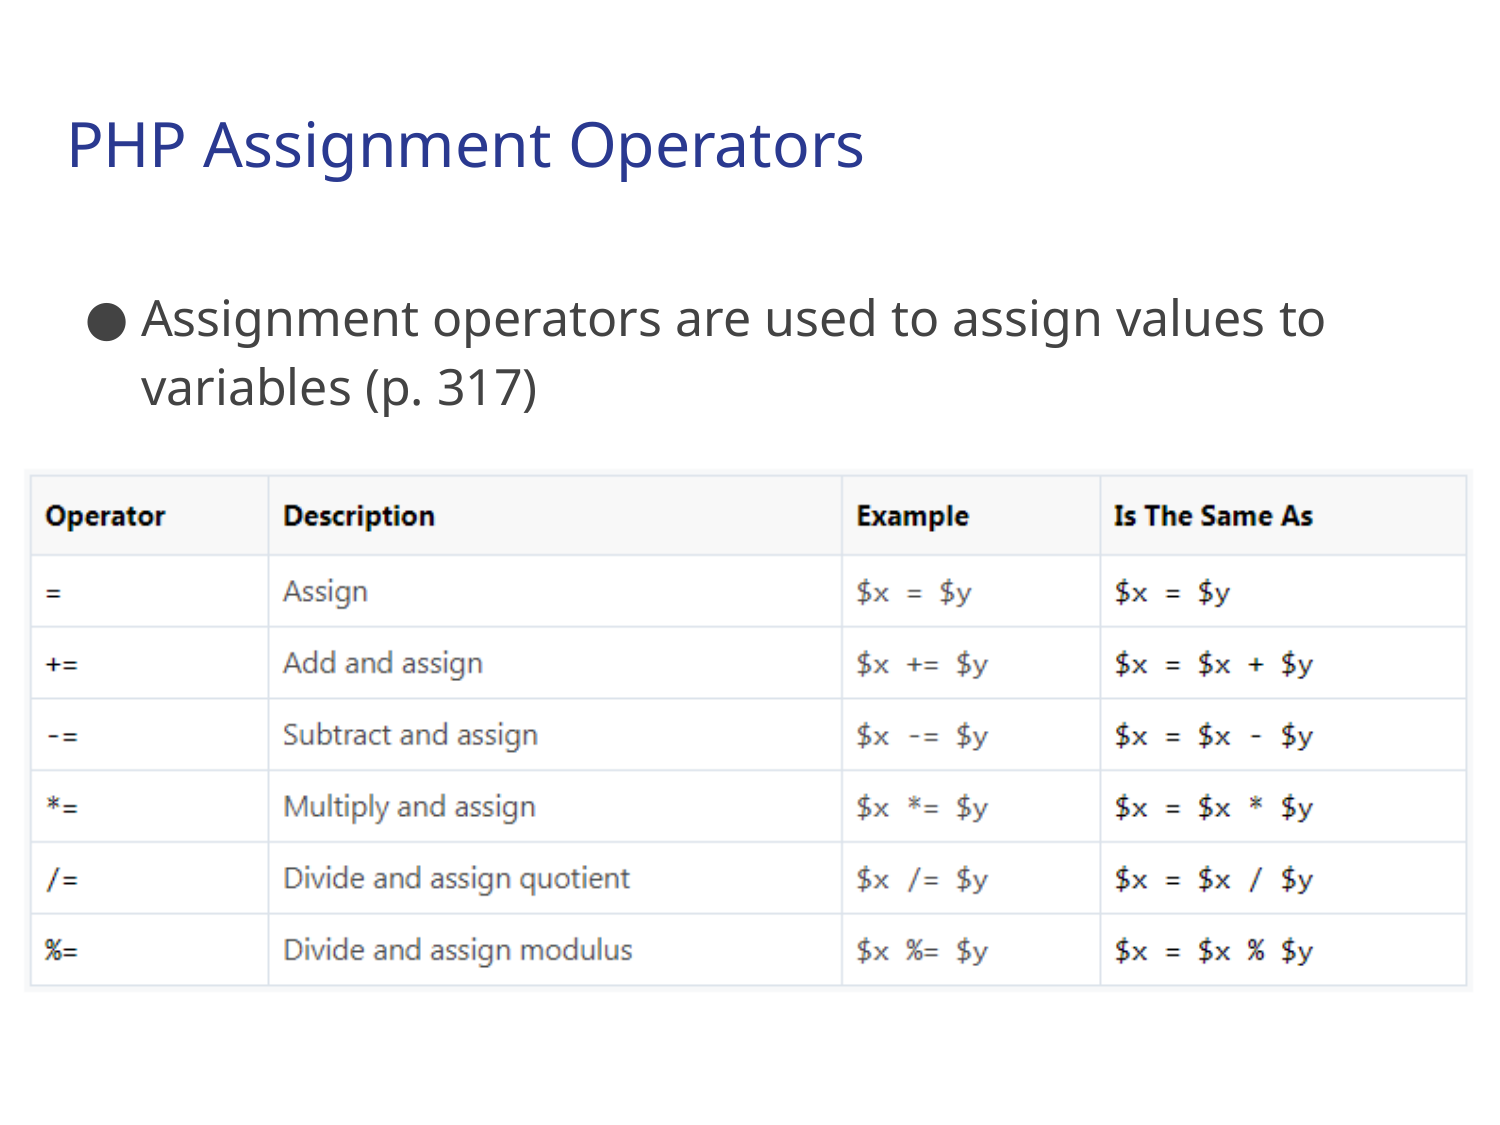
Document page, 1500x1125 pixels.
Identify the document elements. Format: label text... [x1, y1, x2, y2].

picture [18, 462, 1481, 1001]
title PHP Assignment Operators [51, 89, 1449, 223]
list Assignment operators are used to assign values to variables (p. 317) [51, 262, 1449, 460]
